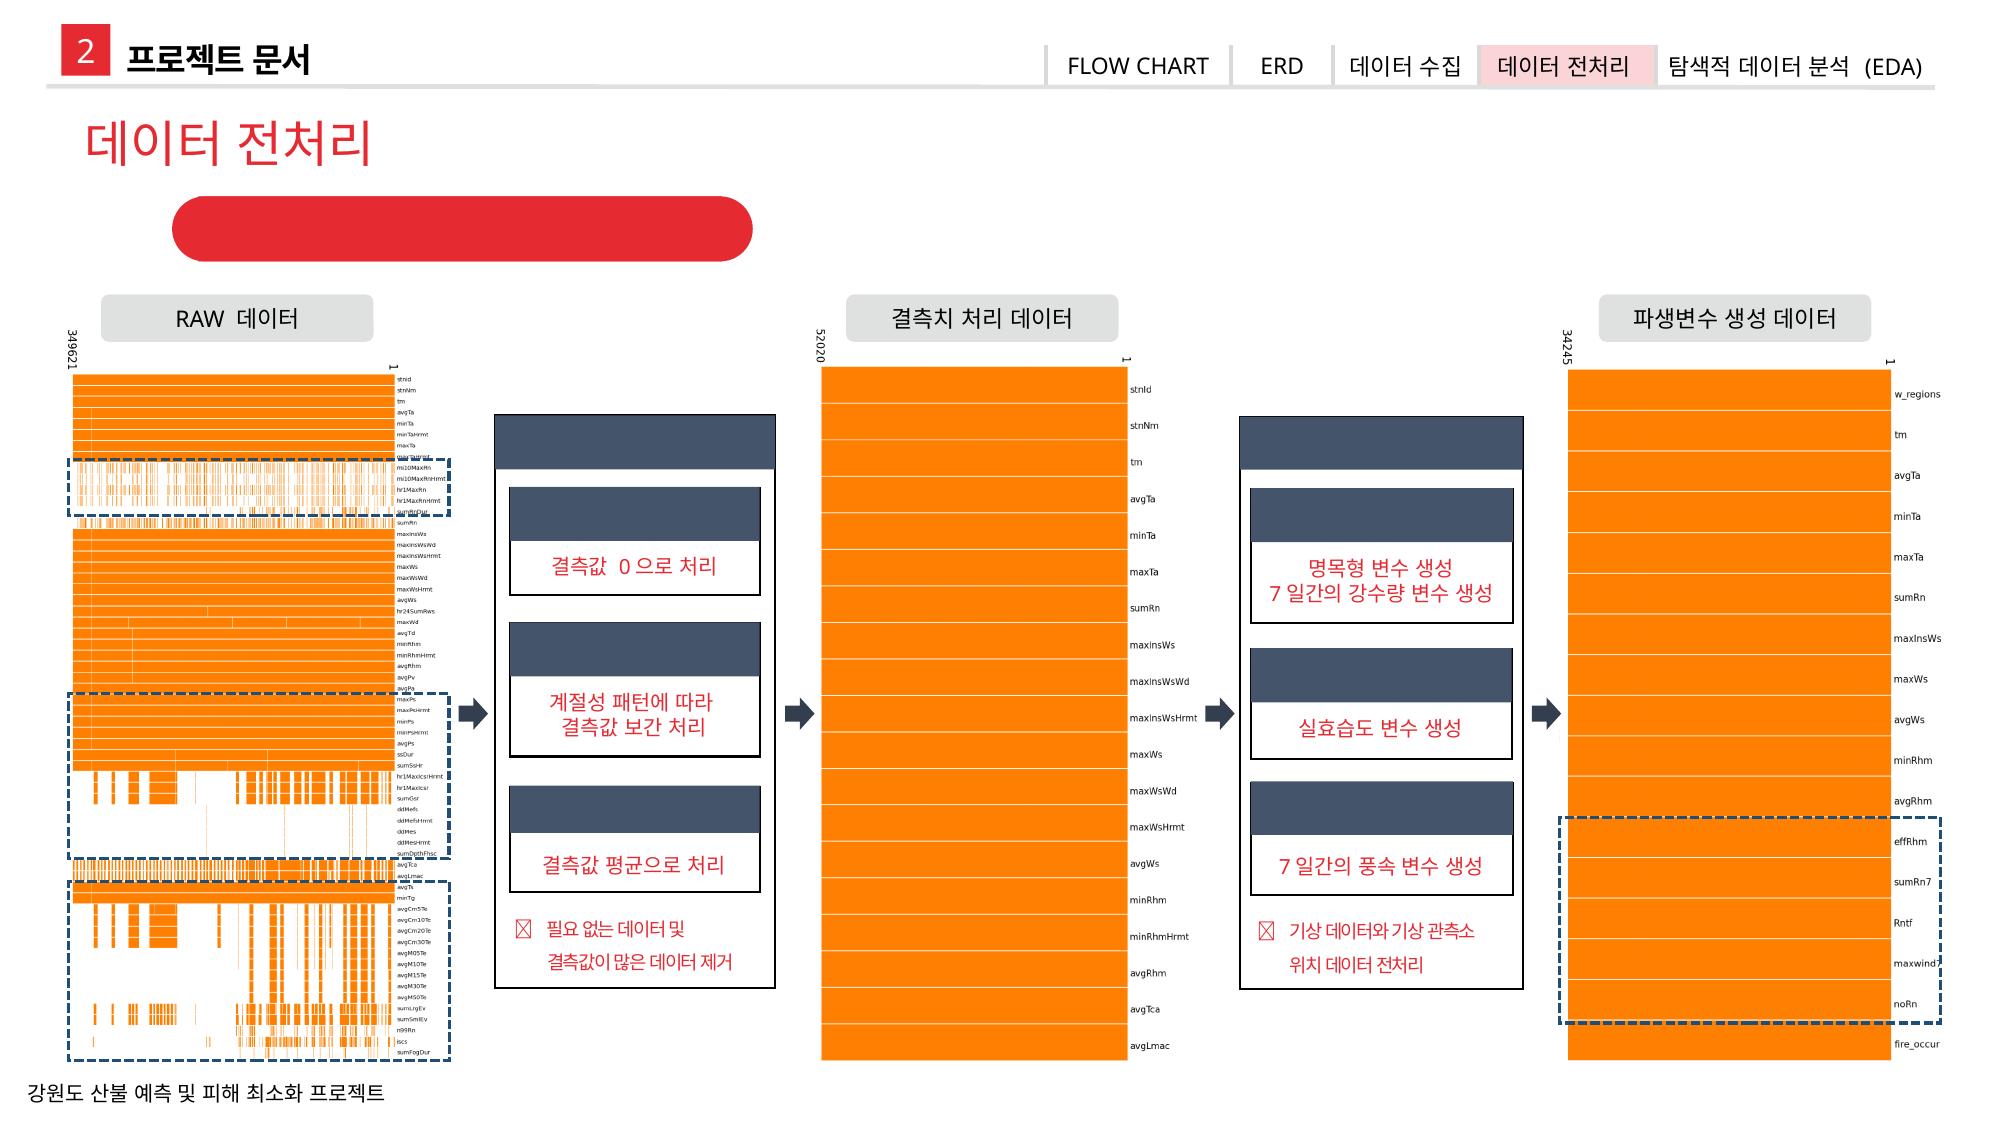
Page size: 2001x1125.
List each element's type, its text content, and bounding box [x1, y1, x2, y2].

text_box 강원도 산불 예측 및 피해 최소화 프로젝트 [27, 1081, 386, 1107]
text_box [1239, 416, 1523, 990]
table_header 데이터 전처리 [1481, 45, 1654, 84]
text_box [61, 24, 314, 79]
table_header 탐색적 데이터 분석 (EDA) [1658, 45, 1935, 85]
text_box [846, 294, 1119, 342]
table_header 데이터 수집 [1335, 45, 1477, 84]
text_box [494, 415, 776, 989]
table_header FLOW CHART [1048, 45, 1229, 84]
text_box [63, 327, 447, 1061]
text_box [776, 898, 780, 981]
text_box 데이터 전처리 [85, 112, 468, 173]
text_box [1559, 327, 1941, 1061]
text_box [784, 694, 815, 733]
text_box [1530, 694, 1559, 733]
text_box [172, 196, 753, 262]
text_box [1598, 294, 1872, 342]
text_box [457, 694, 490, 733]
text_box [101, 294, 374, 342]
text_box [815, 327, 1198, 1061]
text_box [1204, 694, 1237, 733]
table_header ERD [1233, 45, 1331, 84]
